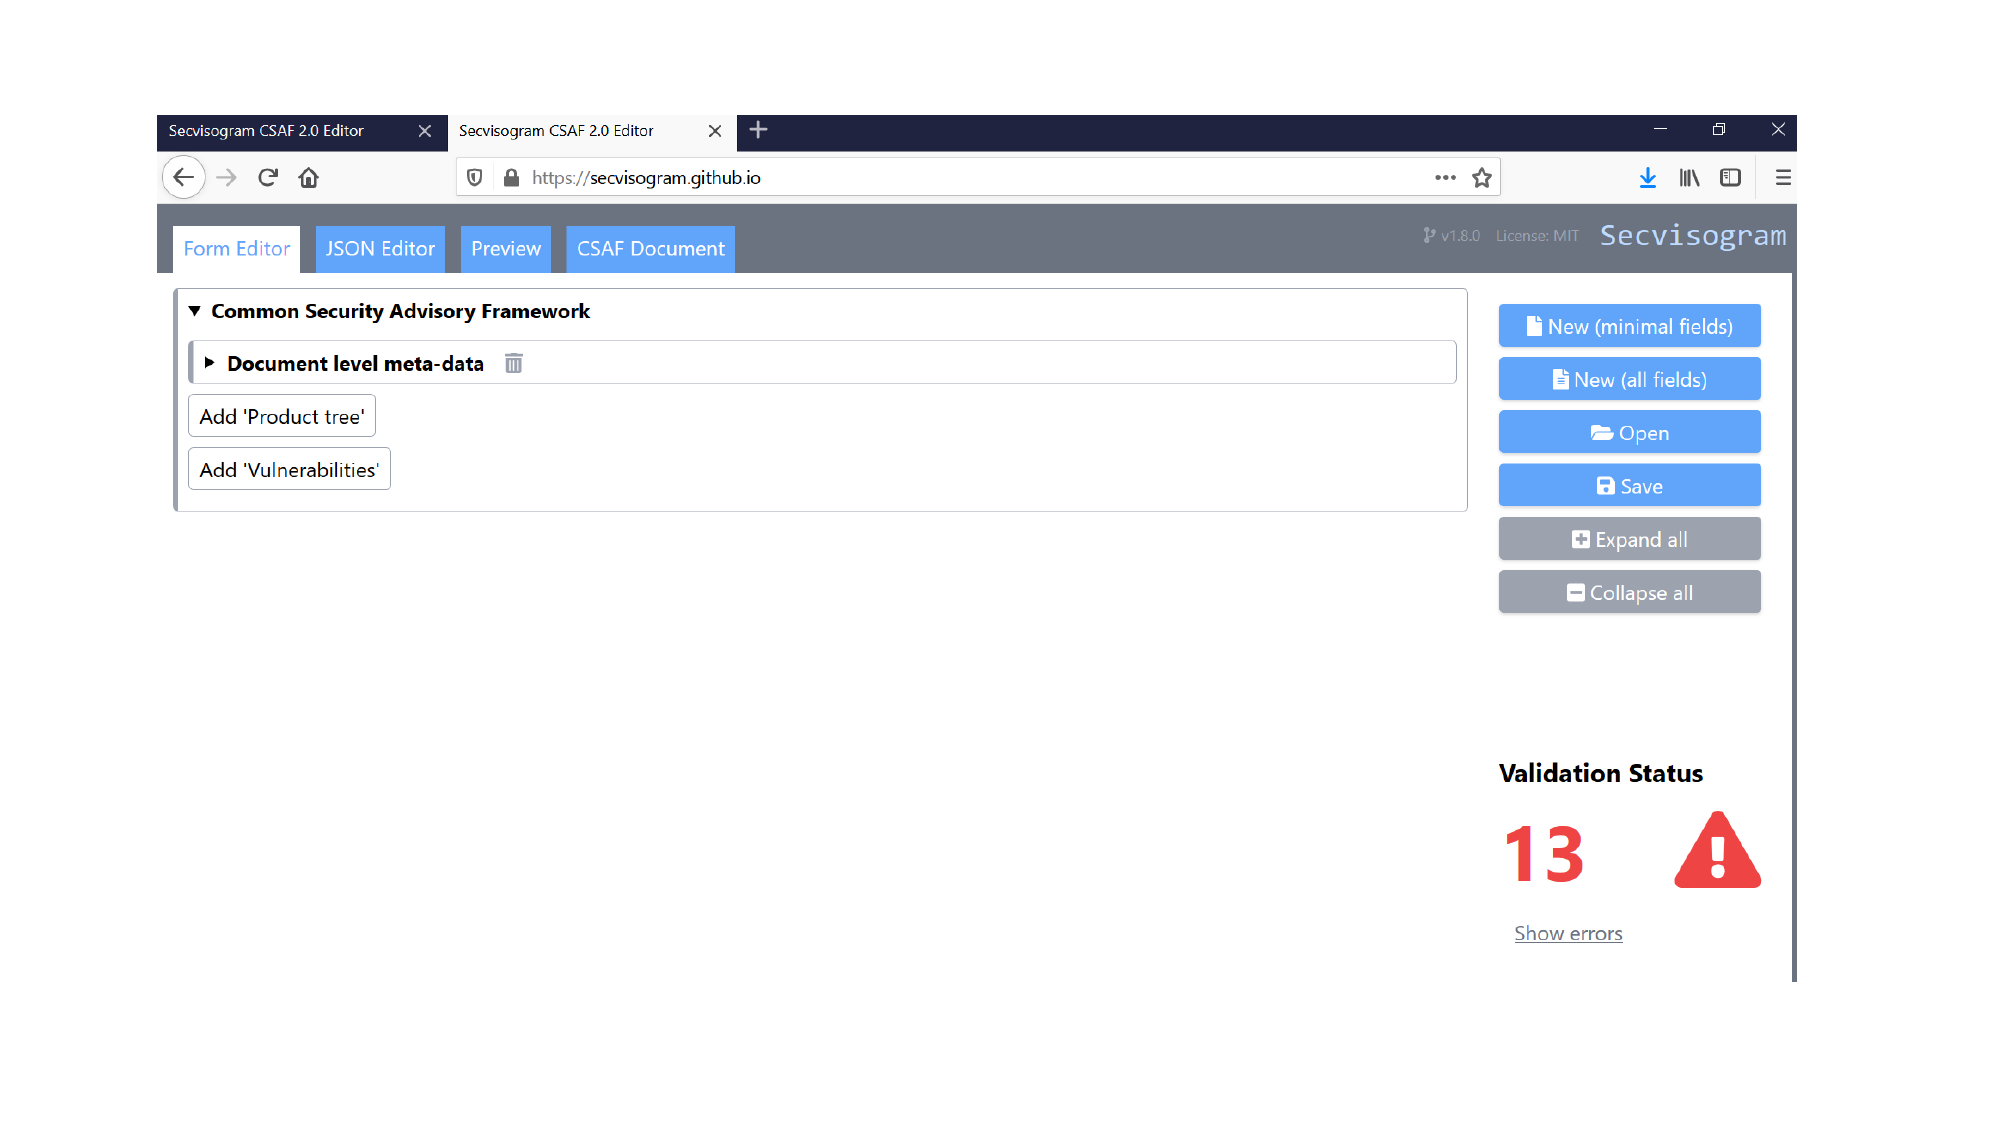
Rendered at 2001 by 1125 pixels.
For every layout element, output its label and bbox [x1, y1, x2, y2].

picture [157, 115, 1797, 982]
